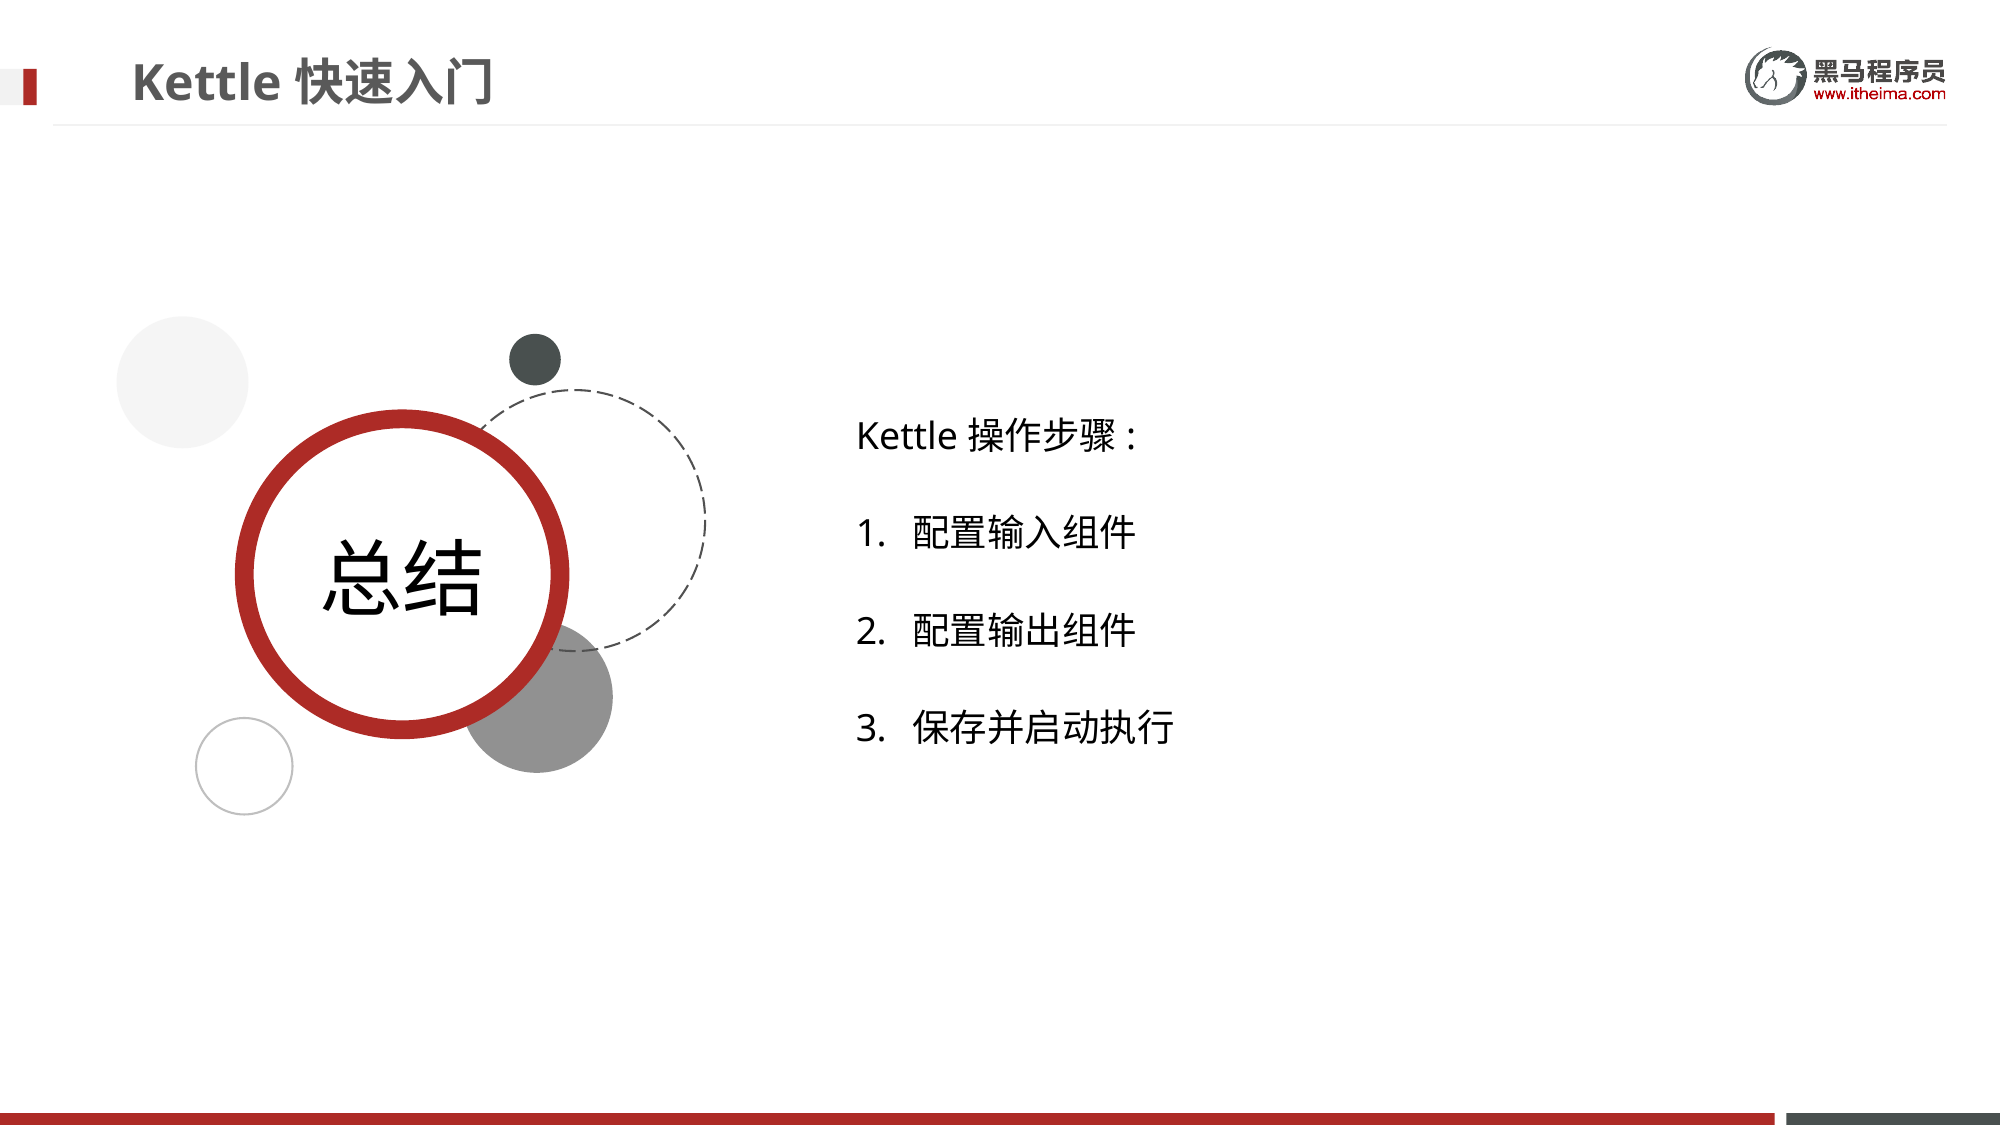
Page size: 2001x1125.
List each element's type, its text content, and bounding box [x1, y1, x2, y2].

list Kettle操作步骤: 配置输入组件 配置输出组件 保存并启动执行 [841, 239, 1894, 974]
picture [1744, 46, 1946, 106]
title Kettle快速入门 [116, 38, 1556, 124]
